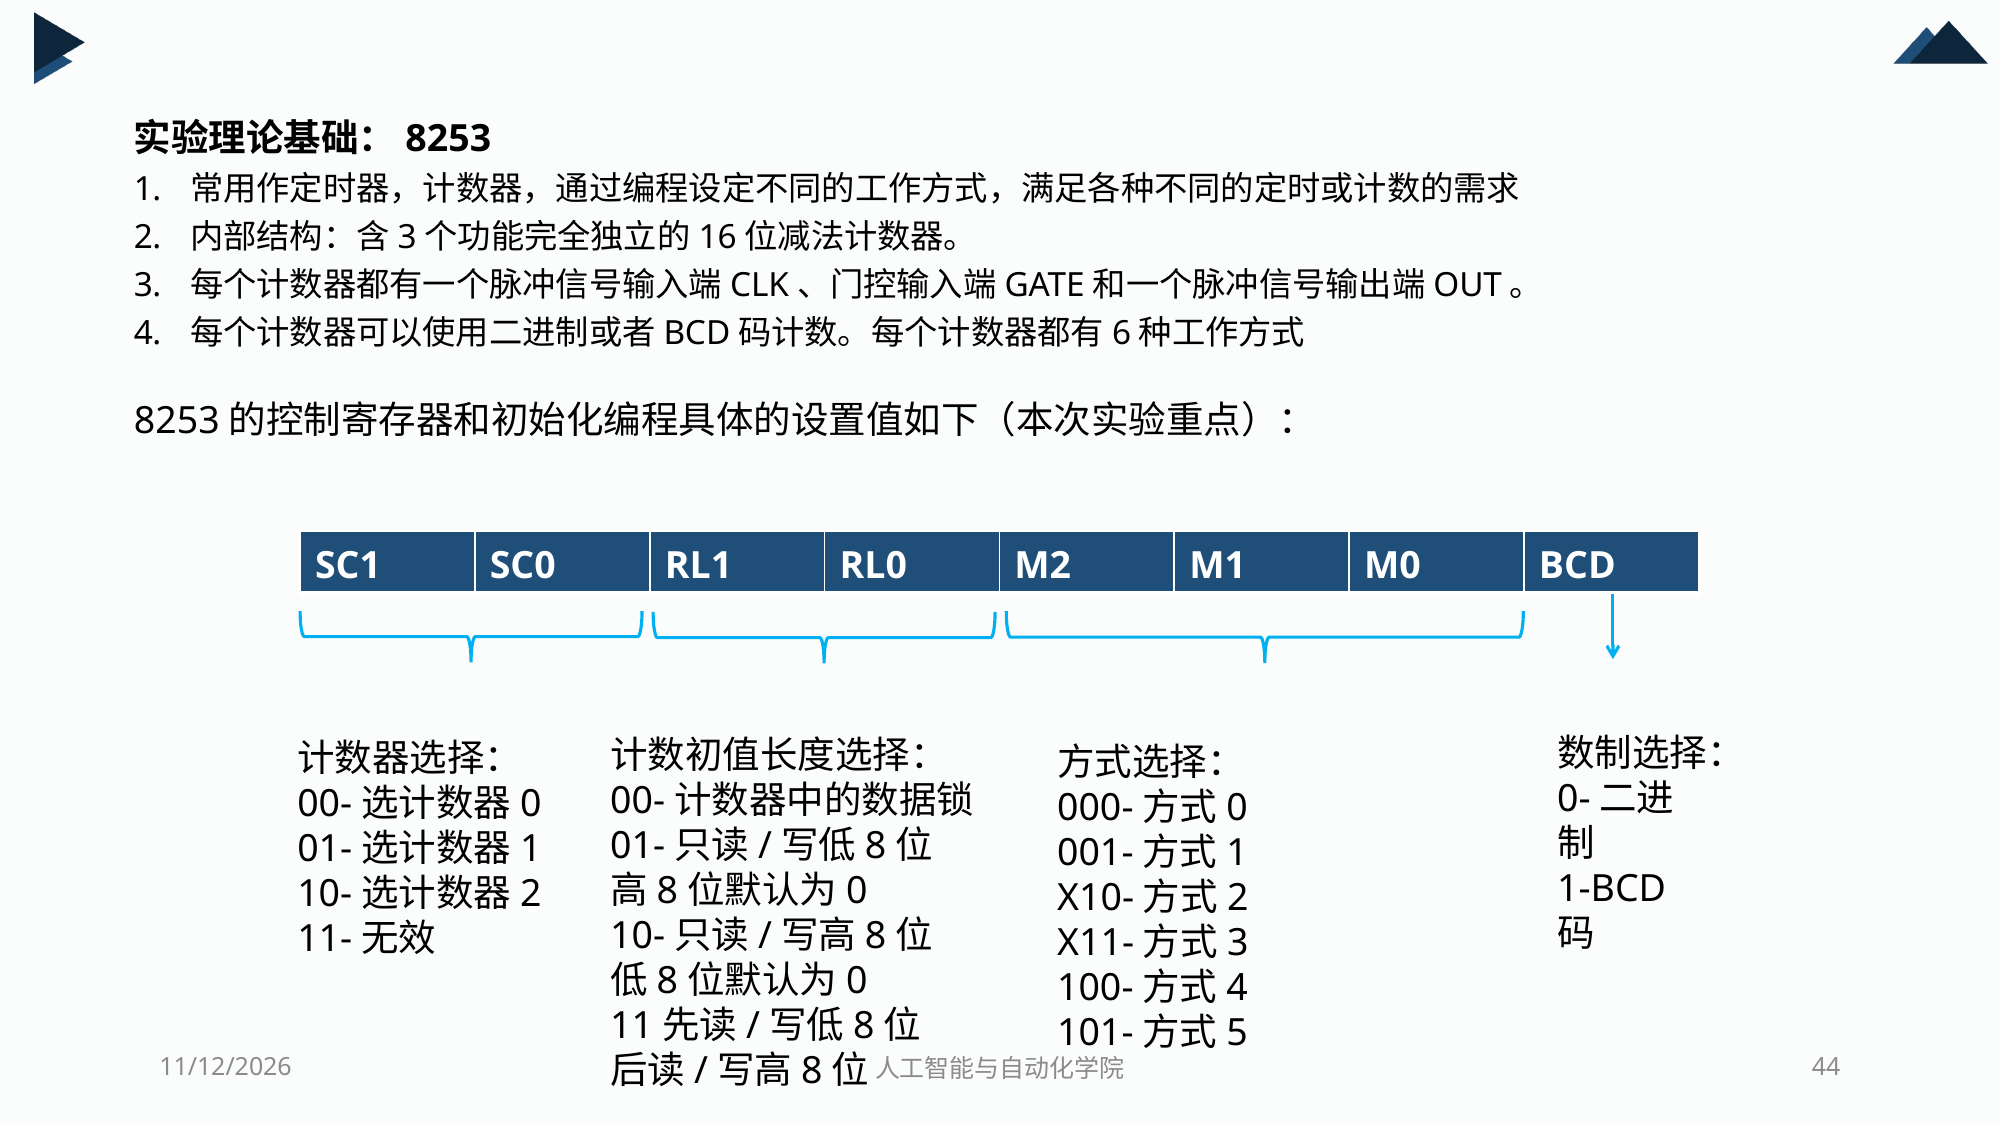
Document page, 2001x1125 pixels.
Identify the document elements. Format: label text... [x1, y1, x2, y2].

text_box 人工智能与自动化学院 [675, 1041, 1325, 1094]
text_box 实验理论基础：8253 常用作定时器，计数器，通过编程设定不同的工作方式，满足各种不同的定时或计数的需求 内部结构：含3个功能完全独立的16位减法计数器。 每个计数器都有一个脉冲信号输入端CLK、门控输入端GATE和一个脉冲信号输出端OUT。 每个计数器可以使用二进制或者BCD码计数。每个计数器都有6种工作方式 8253的控制寄存器和初始化编程具体的设置值如下（本次实验重点）： [119, 106, 1716, 539]
table_header RL1 [651, 532, 824, 591]
text_box [1005, 611, 1524, 664]
text_box [1412, 1041, 1856, 1094]
text_box 计数初值长度选择： 00-计数器中的数据锁 01-只读/写低8位 高8位默认为0 10-只读/写高8位 低8位默认为0 11先读/写低8位 后读/写高8位 [595, 723, 1007, 1125]
picture [0, 0, 119, 97]
table_header RL0 [825, 532, 999, 591]
table_header M0 [1350, 532, 1523, 591]
text_box [299, 611, 643, 663]
table_header SC0 [476, 532, 649, 591]
table_header BCD [1525, 532, 1698, 591]
text_box 计数器选择： 00-选计数器0 01-选计数器1 10-选计数器2 11-无效 [282, 726, 595, 967]
picture [1881, 0, 2000, 85]
table_header M2 [1000, 532, 1173, 591]
table_header SC1 [301, 532, 474, 591]
text_box [144, 1041, 588, 1094]
text_box 方式选择： 000-方式0 001-方式1 X10-方式2 X11-方式3 100-方式4 101-方式5 [1042, 730, 1308, 1041]
table_header M1 [1175, 532, 1348, 591]
text_box 数制选择： 0-二进制 1-BCD码 [1542, 721, 1726, 962]
text_box [652, 611, 996, 664]
